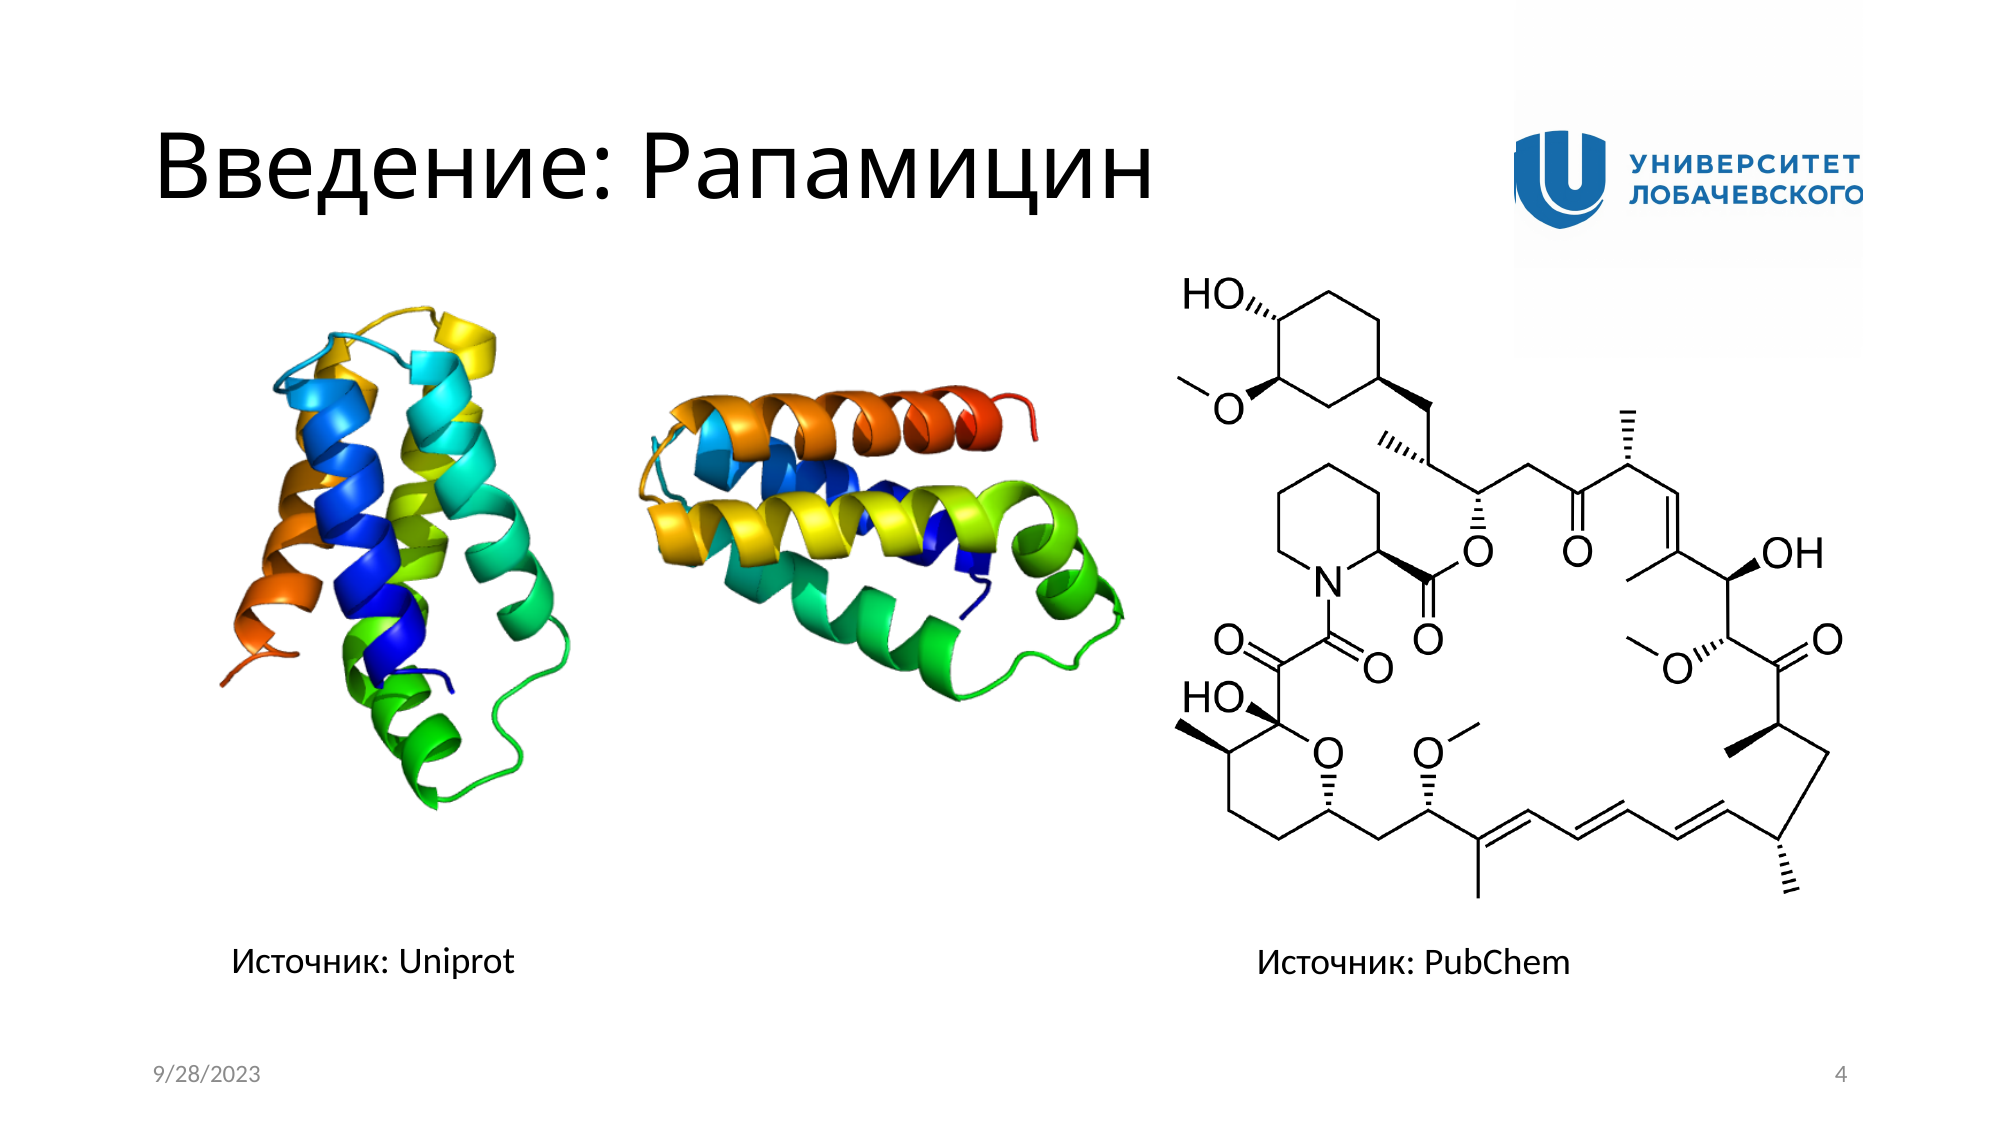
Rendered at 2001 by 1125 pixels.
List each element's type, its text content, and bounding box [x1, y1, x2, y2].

title Введение: Рапамицин [137, 59, 1514, 278]
picture [191, 0, 1863, 919]
slide_number 4 [1412, 1042, 1863, 1103]
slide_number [137, 1042, 588, 1103]
text_box Источник: Uniprot [216, 928, 531, 989]
text_box Источник: PubChem [1242, 929, 1595, 1035]
